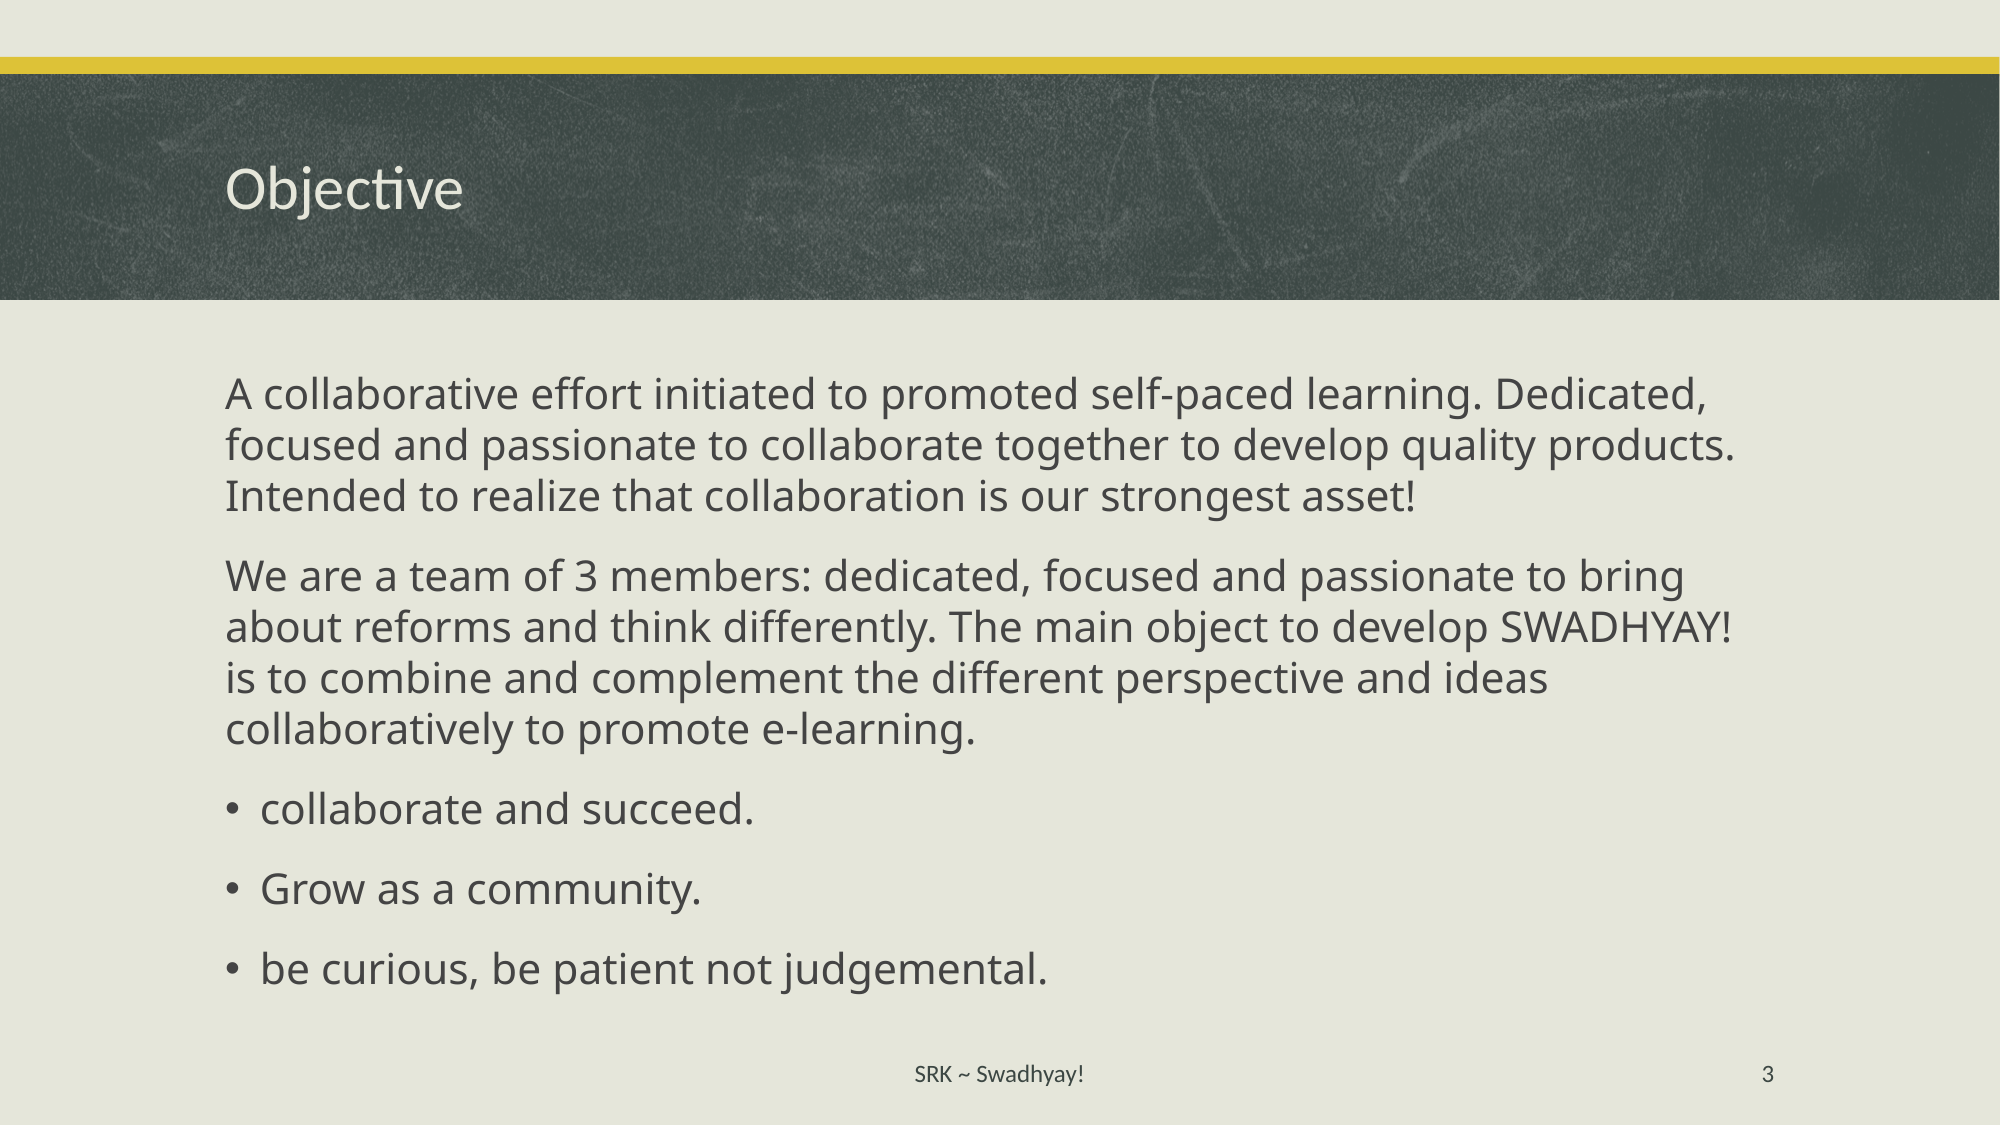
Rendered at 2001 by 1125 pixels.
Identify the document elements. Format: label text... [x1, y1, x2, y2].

slide_number 3 [1466, 1042, 1790, 1103]
picture [0, 74, 2000, 300]
footer SRK ~ Swadhyay! [533, 1042, 1466, 1103]
list A collaborative effort initiated to promoted self-paced learning. Dedicated, focused and passionate to collaborate together to develop quality products. Intended to realize that collaboration is our strongest asset! We are a team of 3 members: dedicated, focused and passionate to bring about reforms and think differently. The main object to develop SWADHYAY! is to combine and complement the different perspective and ideas collaboratively to promote e-learning. collaborate and succeed. Grow as a community. be curious, be patient not judgemental. [210, 359, 1790, 1014]
title Objective [210, 76, 1790, 300]
